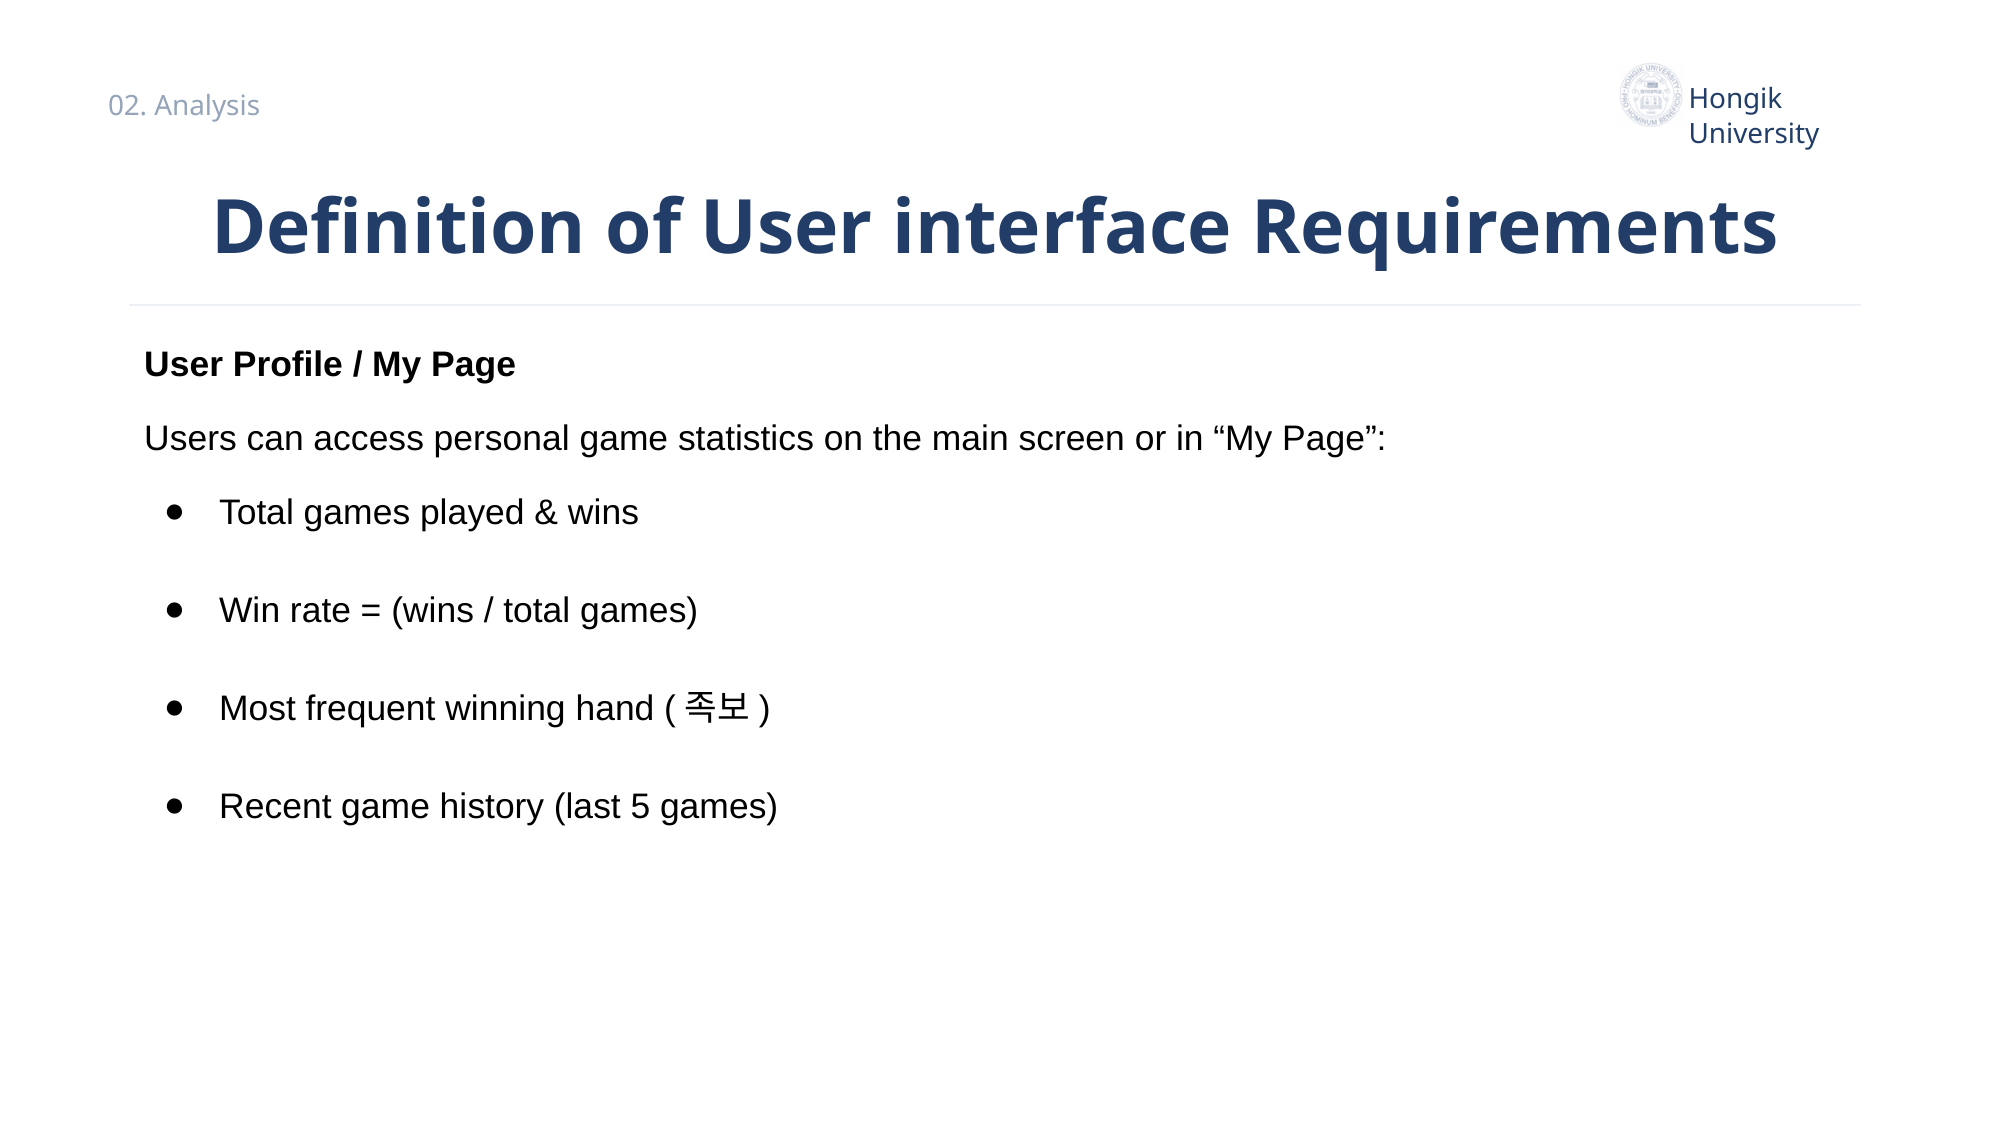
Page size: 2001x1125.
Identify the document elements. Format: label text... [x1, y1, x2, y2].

text_box Hongik University [1688, 79, 1907, 129]
text_box Definition of User interface Requirements [170, 171, 1821, 277]
text_box 02. Analysis [93, 79, 784, 129]
picture [1617, 62, 1684, 127]
text_box User Profile / My Page Users can access personal game statistics on the main screen or in “My Page”: Total games played & wins Win rate = (wins / total games) Most frequent winning hand (족보) Recent game history (last 5 games) [129, 320, 1821, 841]
